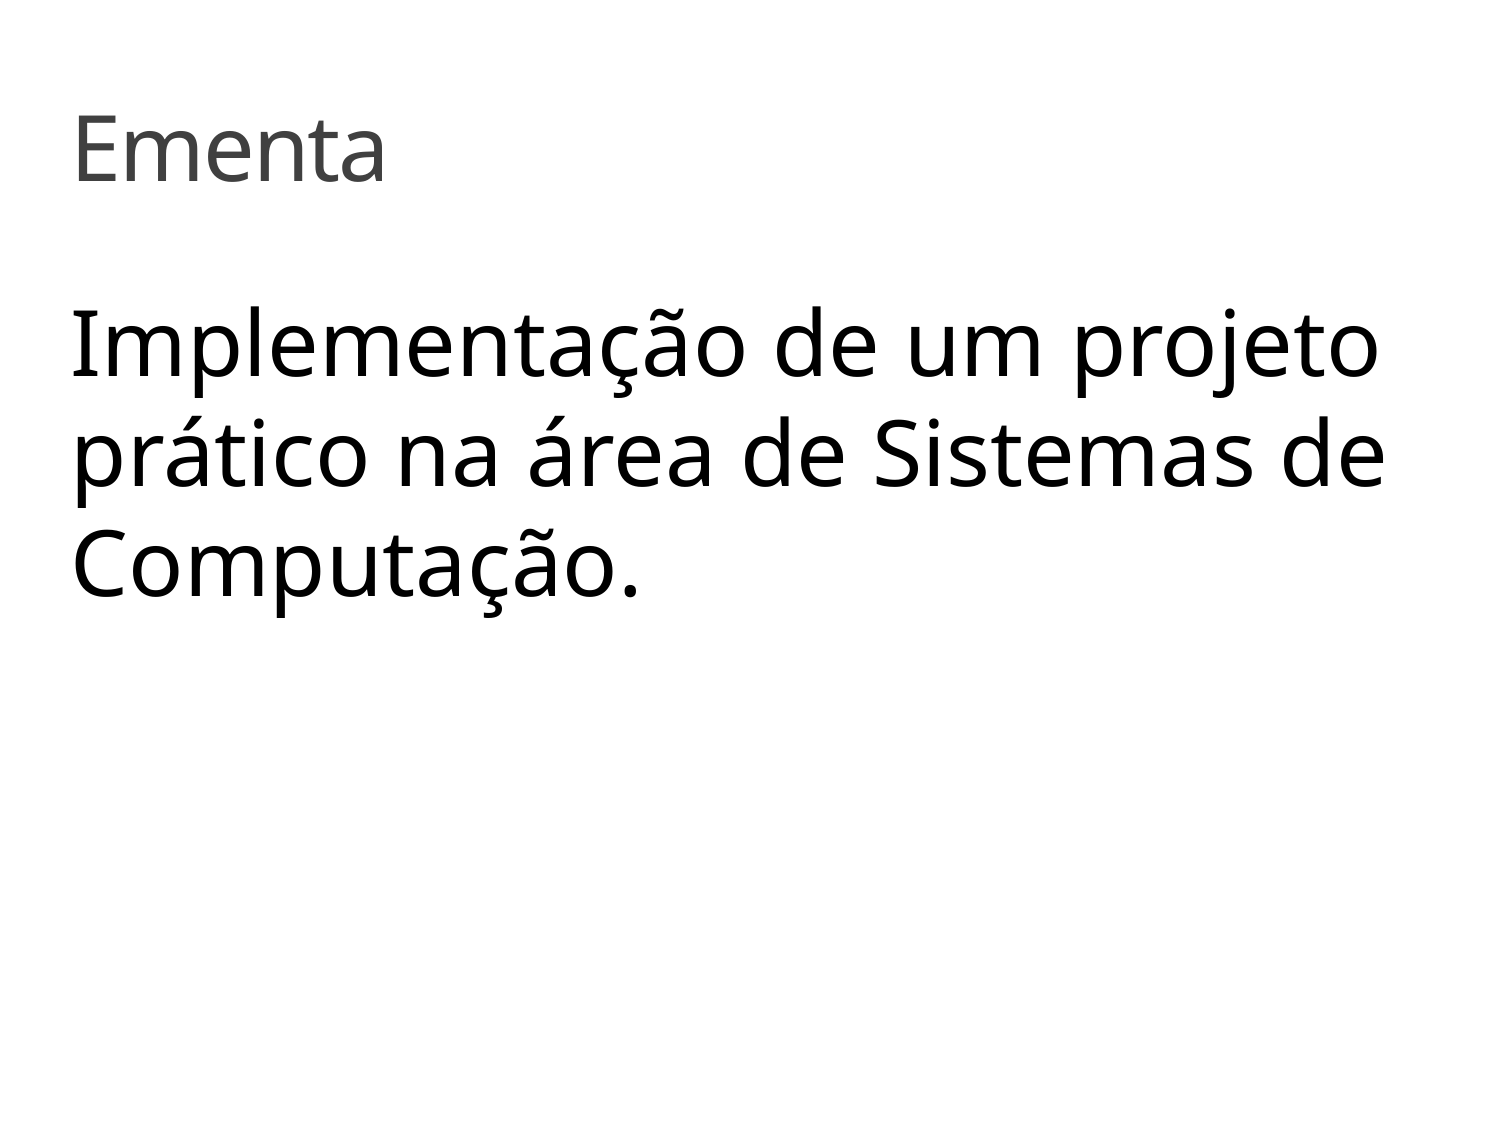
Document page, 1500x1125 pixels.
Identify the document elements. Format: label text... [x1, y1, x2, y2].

list Implementação de um projeto prático na área de Sistemas de Computação. [70, 284, 1430, 1065]
title Ementa [70, 104, 1430, 223]
